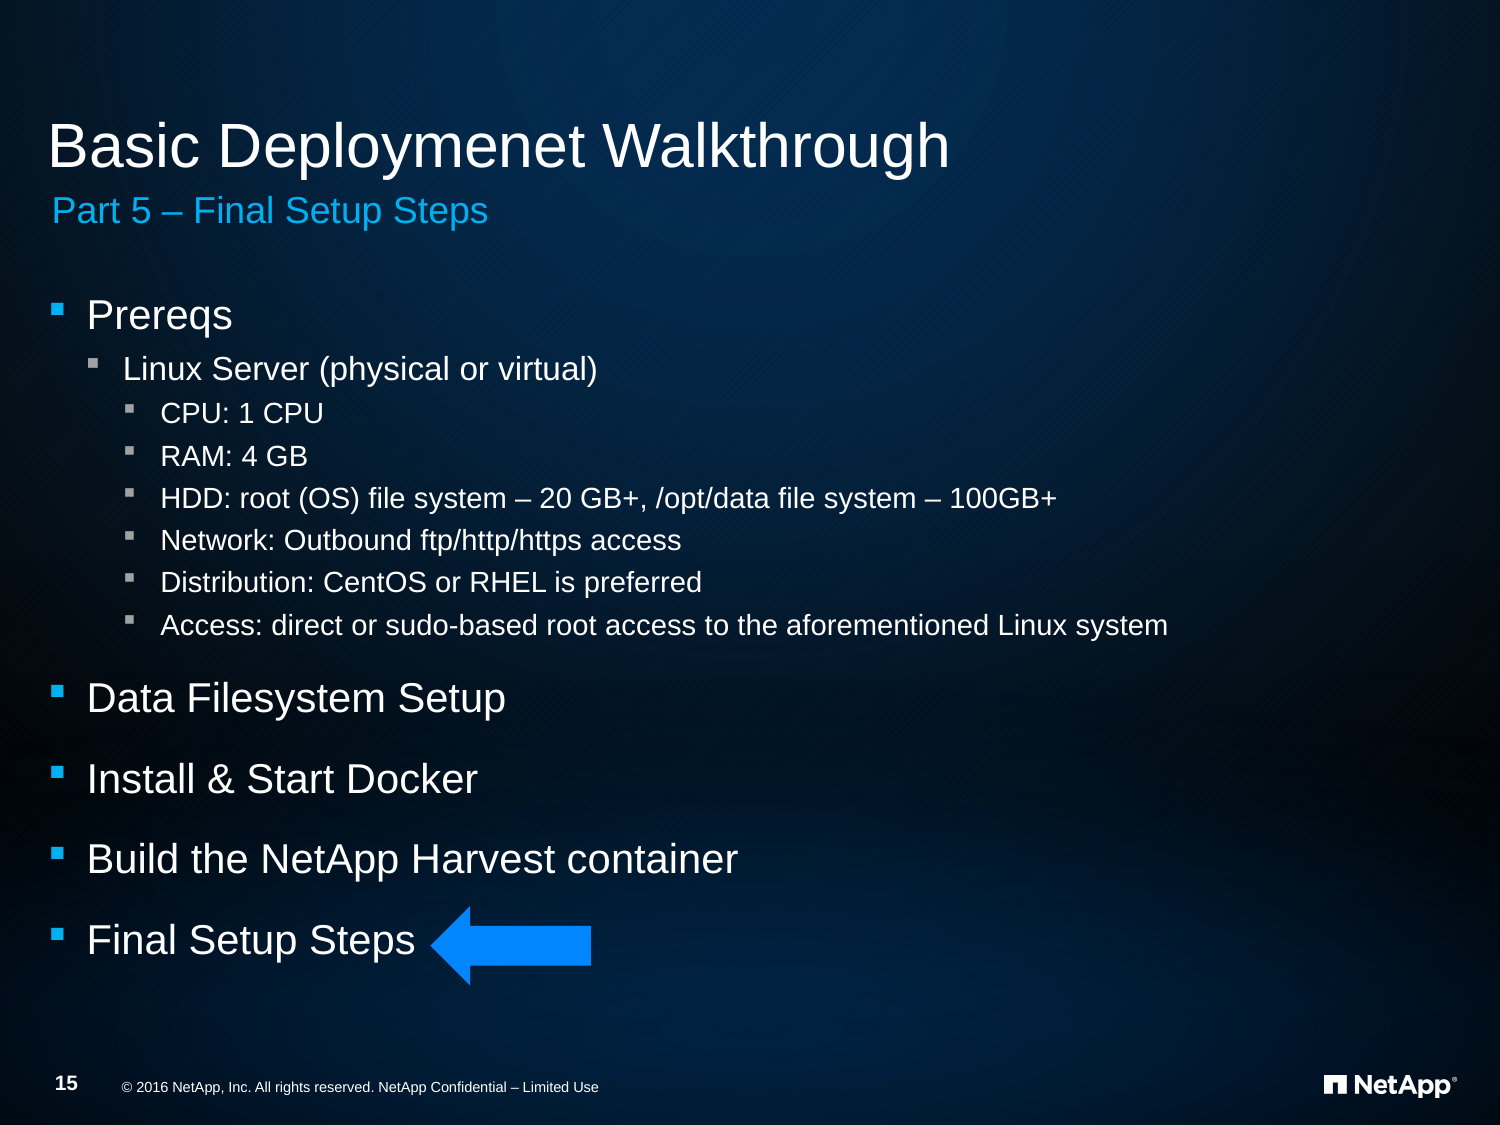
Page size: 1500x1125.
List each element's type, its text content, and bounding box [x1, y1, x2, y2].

footer © 2016 NetApp, Inc. All rights reserved. NetApp Confidential – Limited Use [118, 1063, 912, 1103]
title Basic Deploymenet Walkthrough [33, 38, 1440, 187]
picture [0, 0, 1500, 1125]
list Prereqs Linux Server (physical or virtual) CPU: 1 CPU RAM: 4 GB HDD: root (OS) file system – 20 GB+, /opt/data file system – 100GB+ Network: Outbound ftp/http/https access Distribution: CentOS or RHEL is preferred Access: direct or sudo-based root access to the aforementioned Linux system Data Filesystem Setup Install & Start Docker Build the NetApp Harvest container Final Setup Steps [33, 284, 1440, 1020]
slide_number 15 [39, 1059, 118, 1103]
text_box [429, 904, 593, 987]
list Part 5 – Final Setup Steps [36, 181, 1439, 248]
